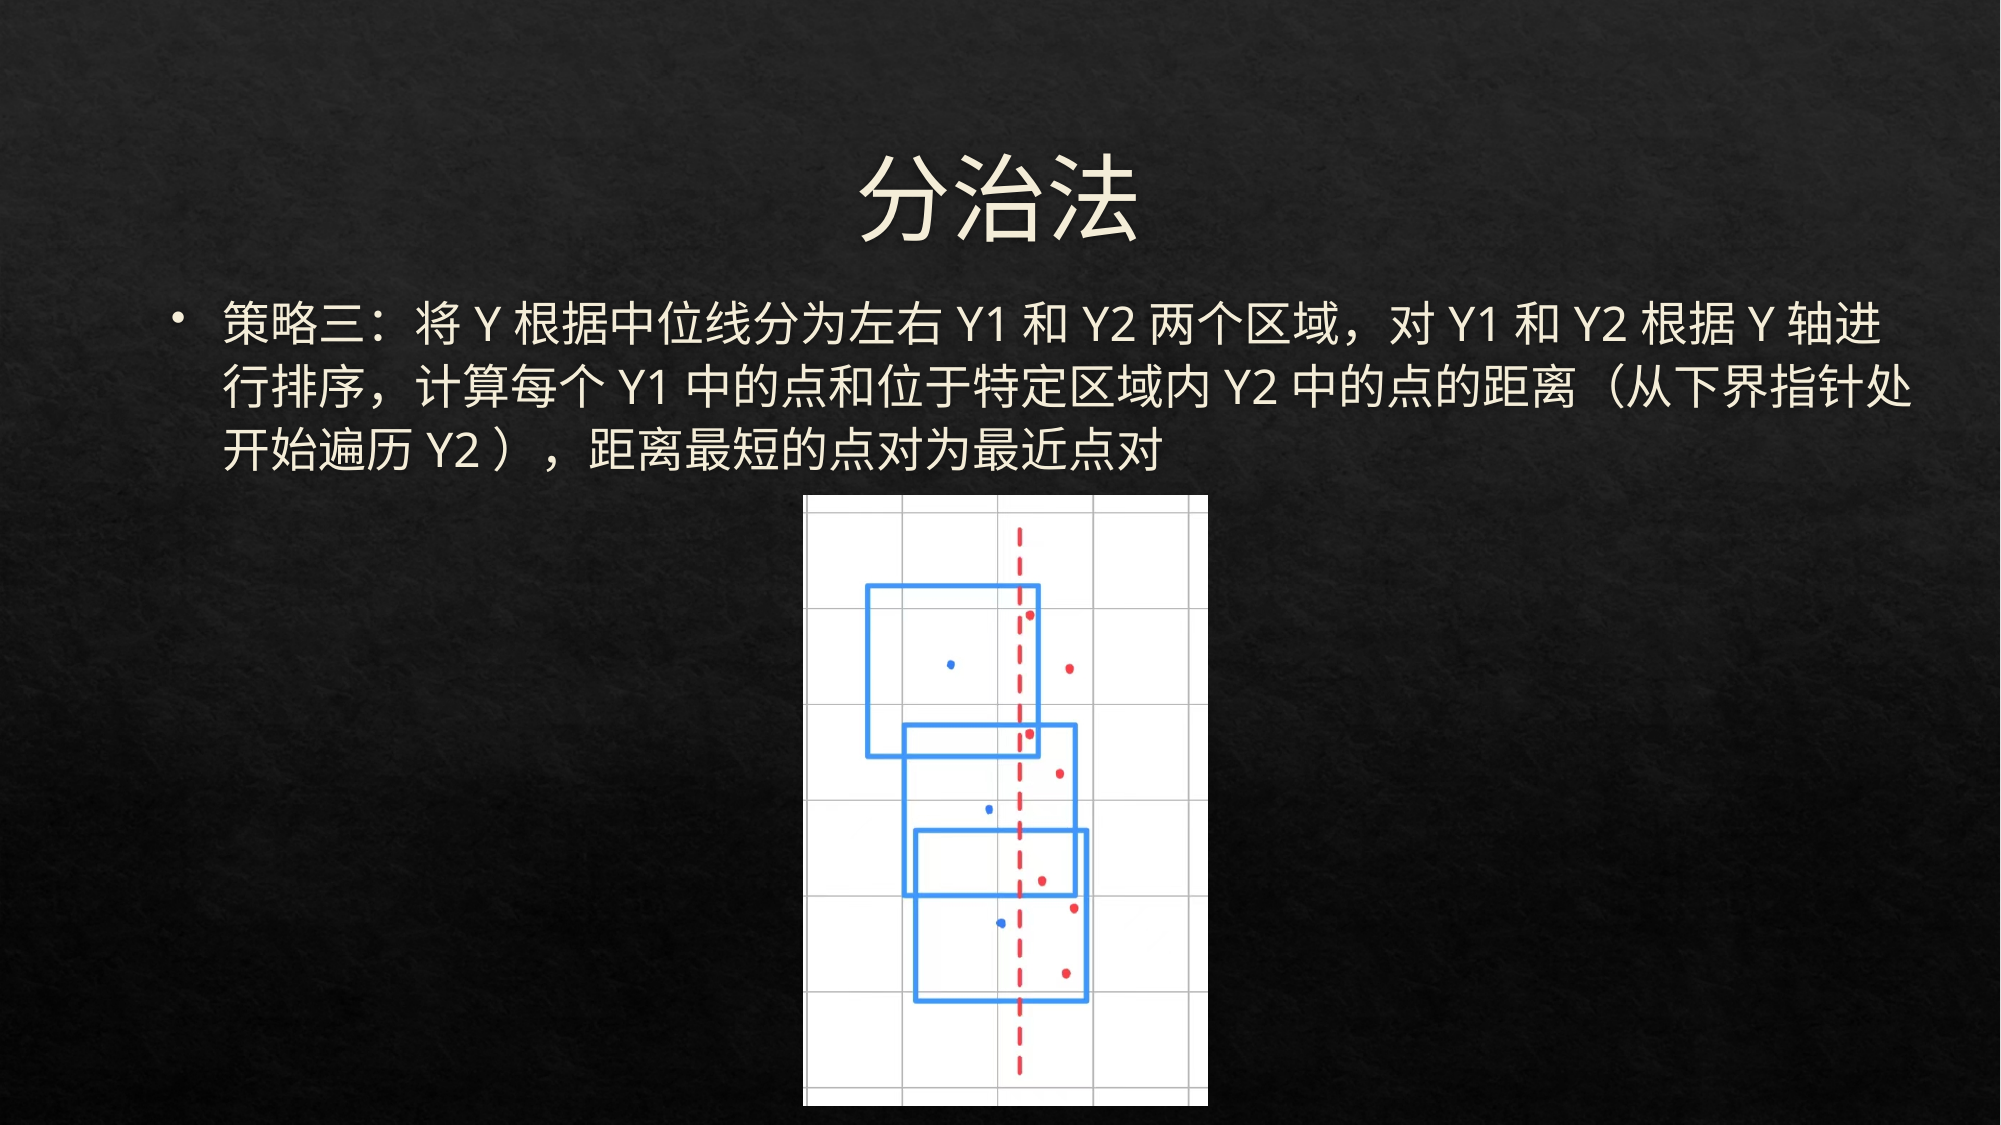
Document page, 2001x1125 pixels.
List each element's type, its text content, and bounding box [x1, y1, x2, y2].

title 分治法 [149, 99, 1849, 275]
picture [803, 494, 1208, 1106]
list 策略三：将Y根据中位线分为左右Y1和Y2两个区域，对Y1和Y2根据Y轴进行排序，计算每个Y1中的点和位于特定区域内Y2中的点的距离（从下界指针处开始遍历Y2），距离最短的点对为最近点对 [151, 279, 1932, 518]
